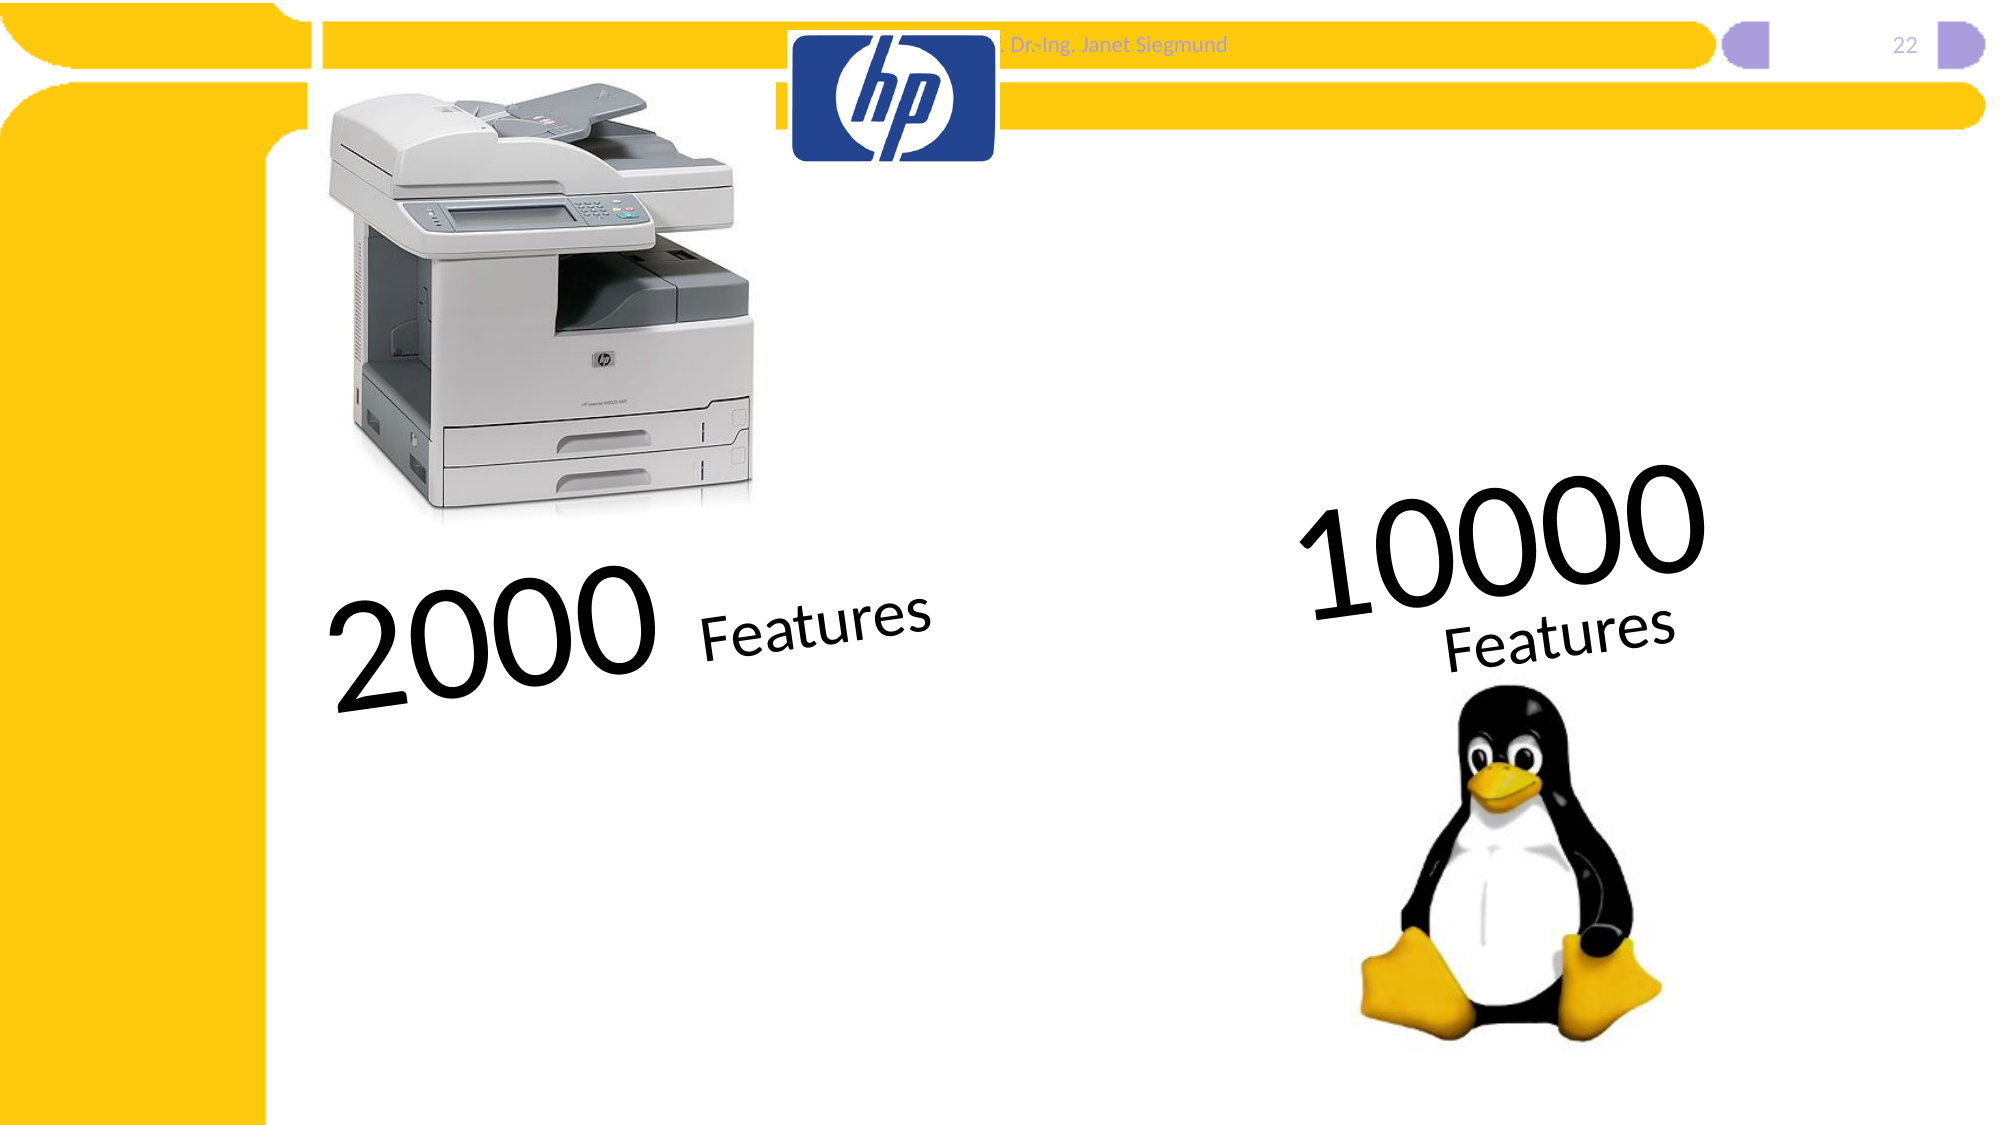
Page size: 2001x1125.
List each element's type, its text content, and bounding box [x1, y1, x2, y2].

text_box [1271, 421, 1729, 688]
slide_number 22 [1767, 20, 1934, 67]
picture [0, 3, 1999, 1125]
text_box 2000 Features [292, 455, 956, 758]
